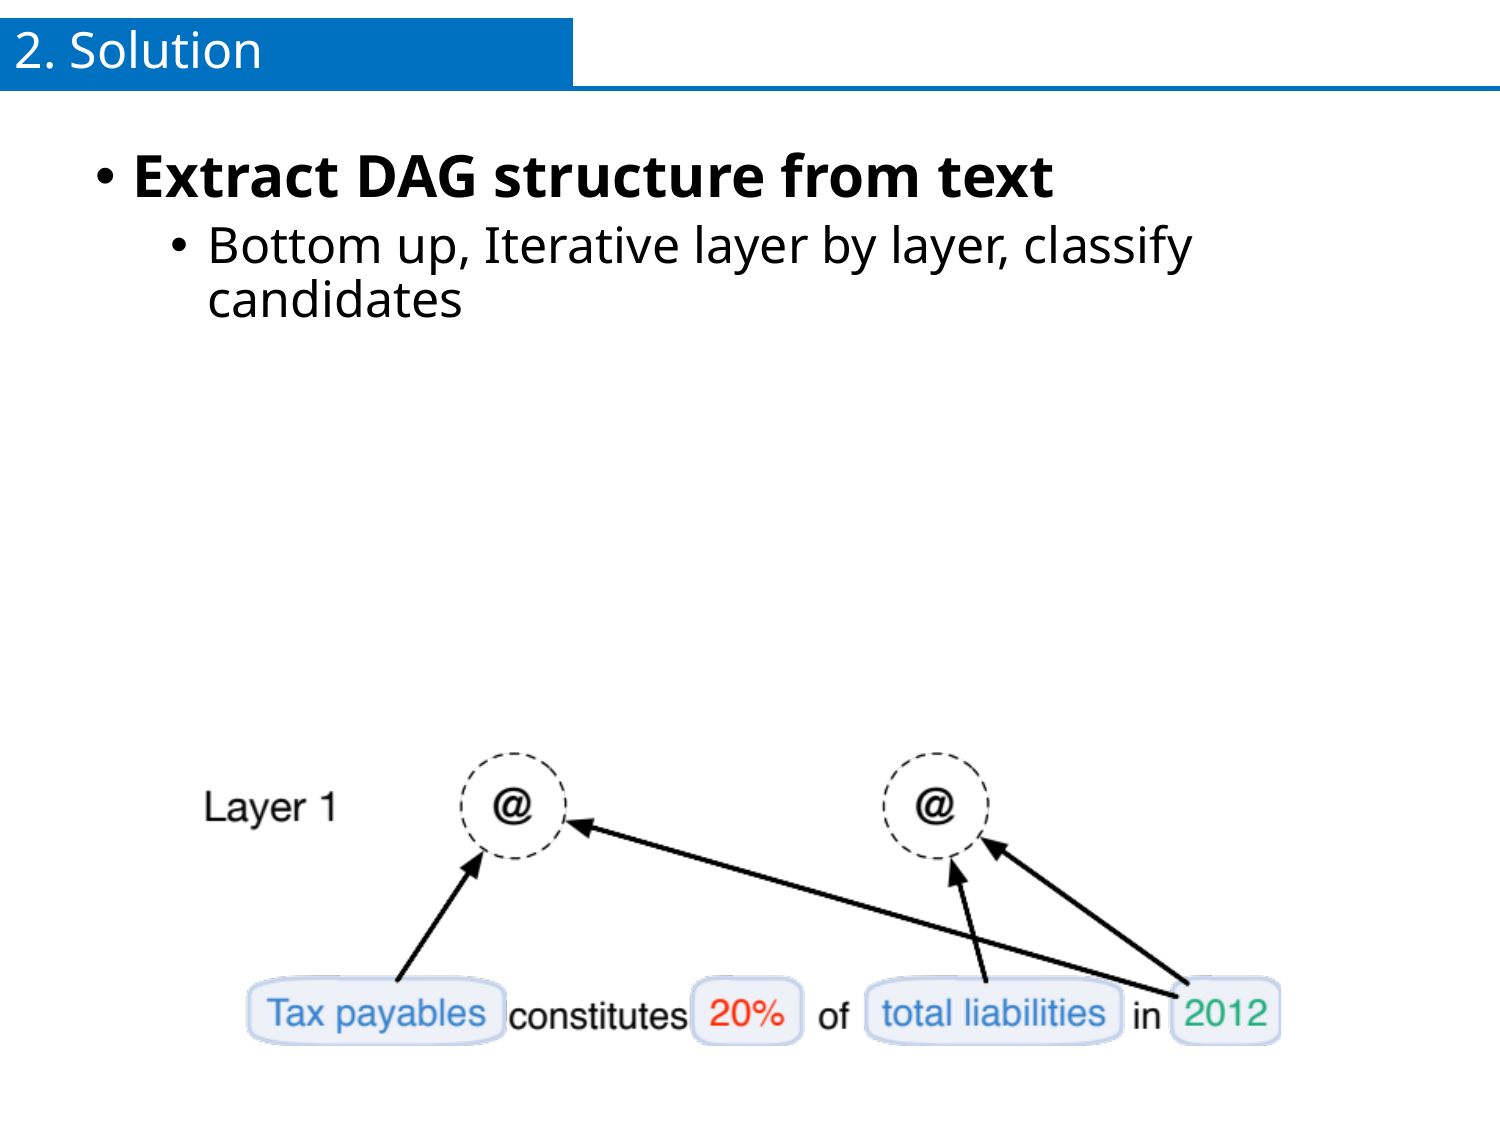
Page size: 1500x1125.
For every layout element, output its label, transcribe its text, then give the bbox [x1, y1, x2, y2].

list Extract DAG structure from text Bottom up, Iterative layer by layer, classify candidates [80, 139, 1395, 1046]
list 2. Solution [0, 18, 573, 87]
picture [193, 751, 1282, 1046]
